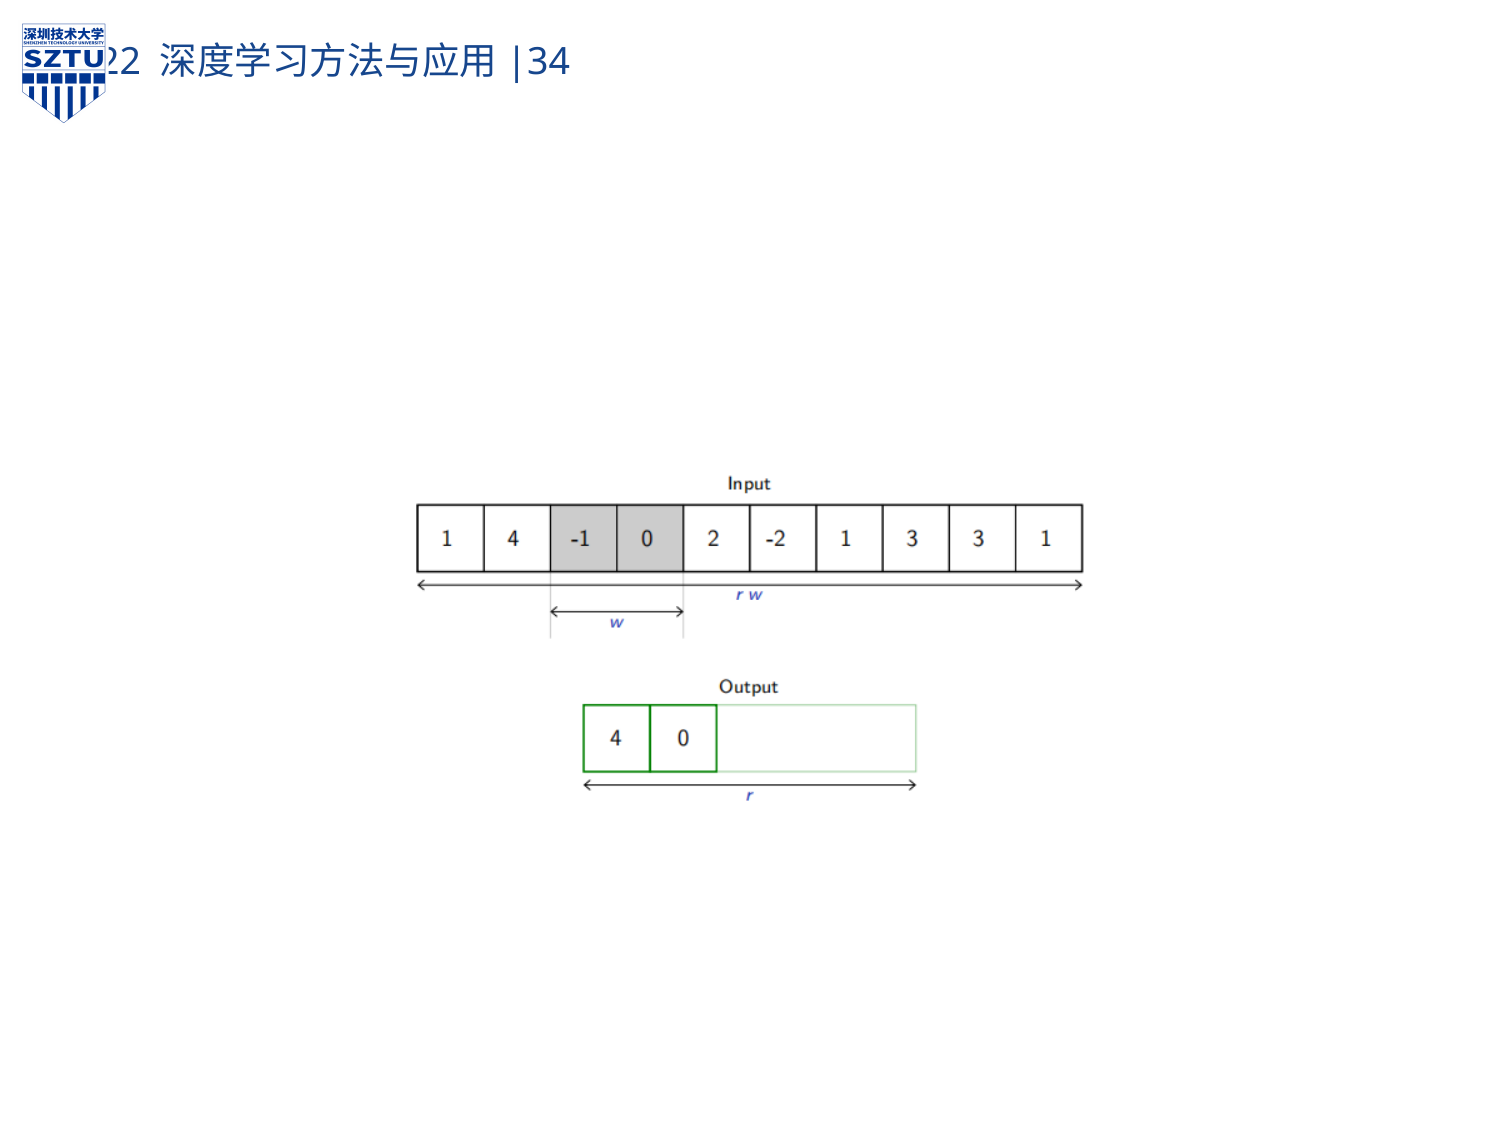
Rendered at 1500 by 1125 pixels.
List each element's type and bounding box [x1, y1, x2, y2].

list [395, 467, 1104, 802]
picture [0, 0, 148, 156]
